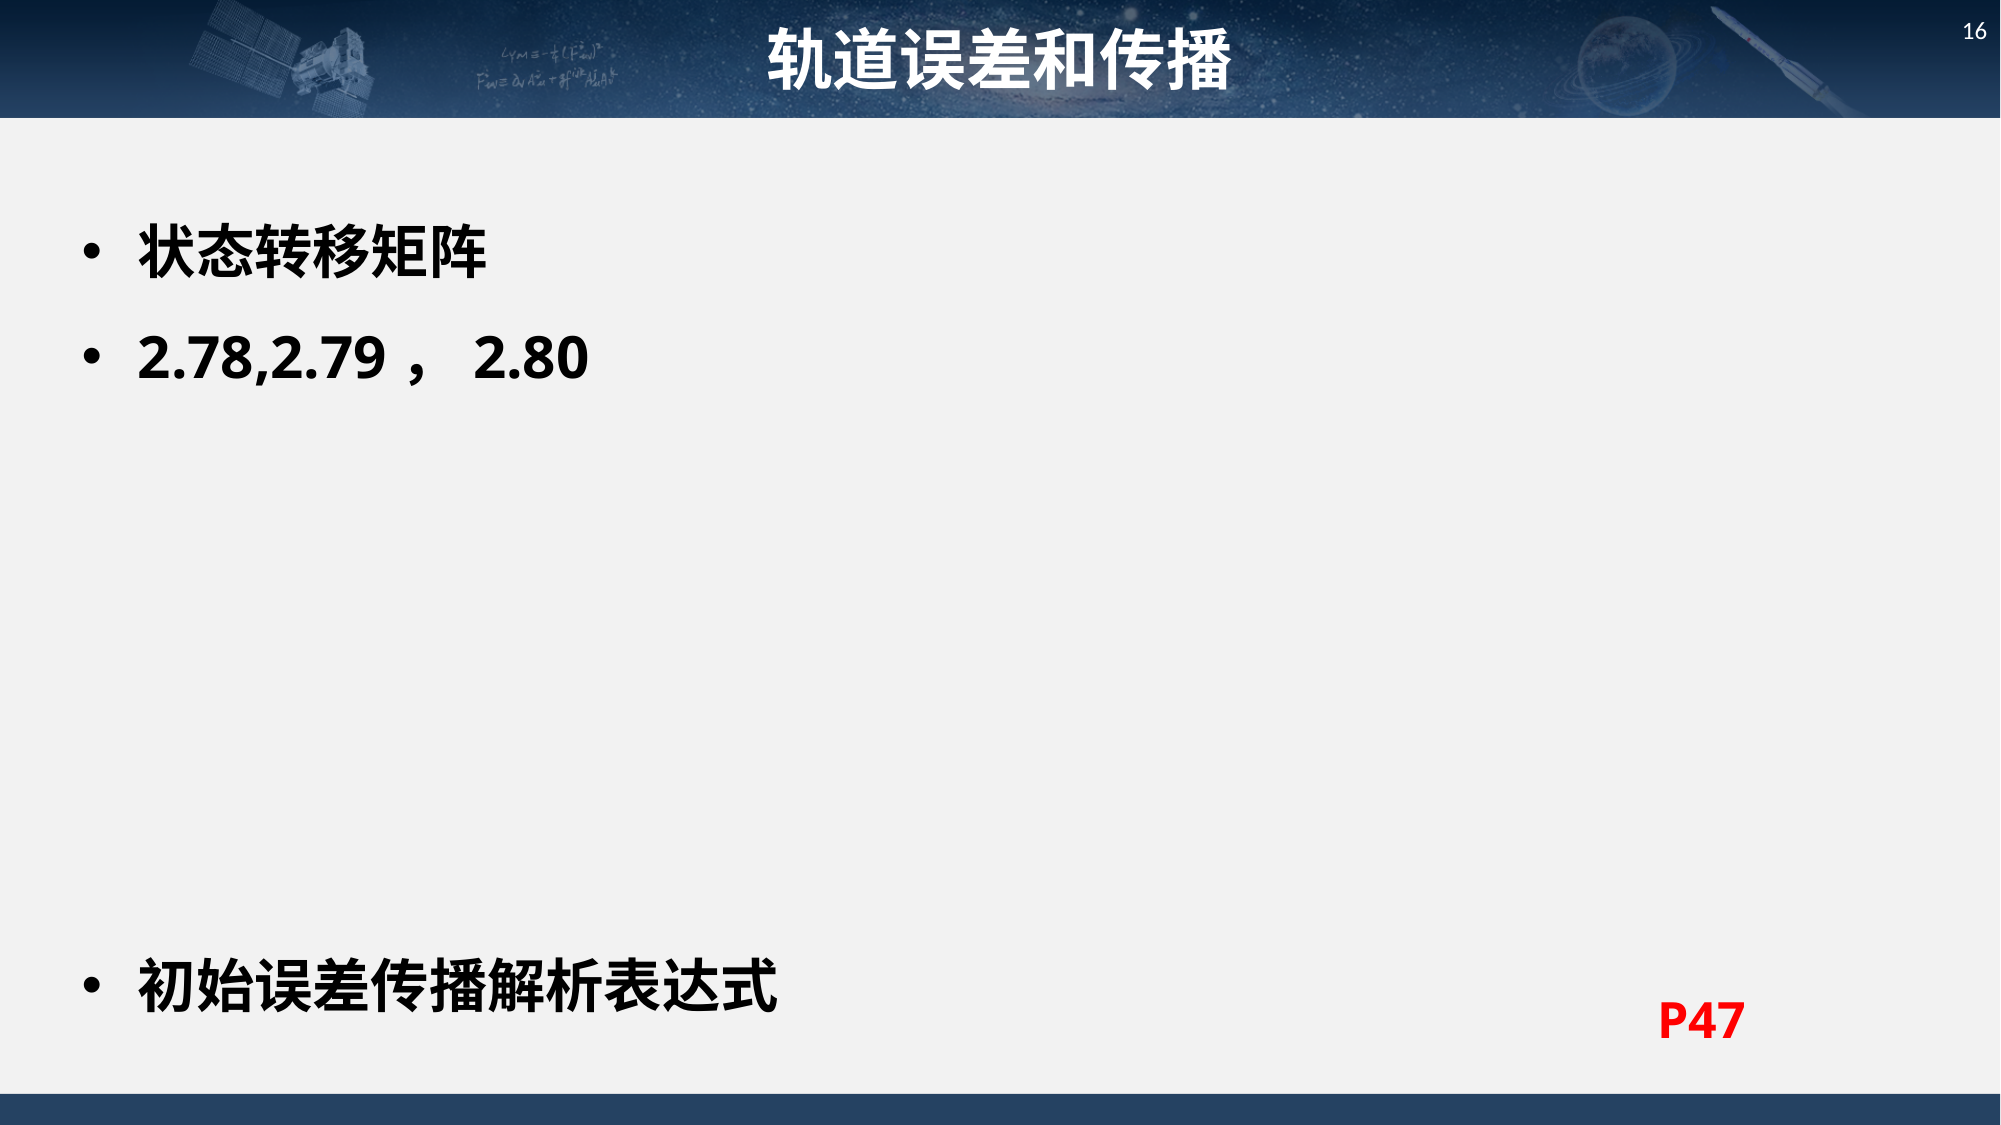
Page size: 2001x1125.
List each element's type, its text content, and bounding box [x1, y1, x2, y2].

picture [0, 0, 2001, 118]
text_box P47 [1502, 951, 1901, 1057]
text_box 轨道误差和传播 [0, 0, 2000, 117]
text_box 状态转移矩阵 2.78,2.79，2.80 初始误差传播解析表达式 [66, 172, 1933, 1027]
